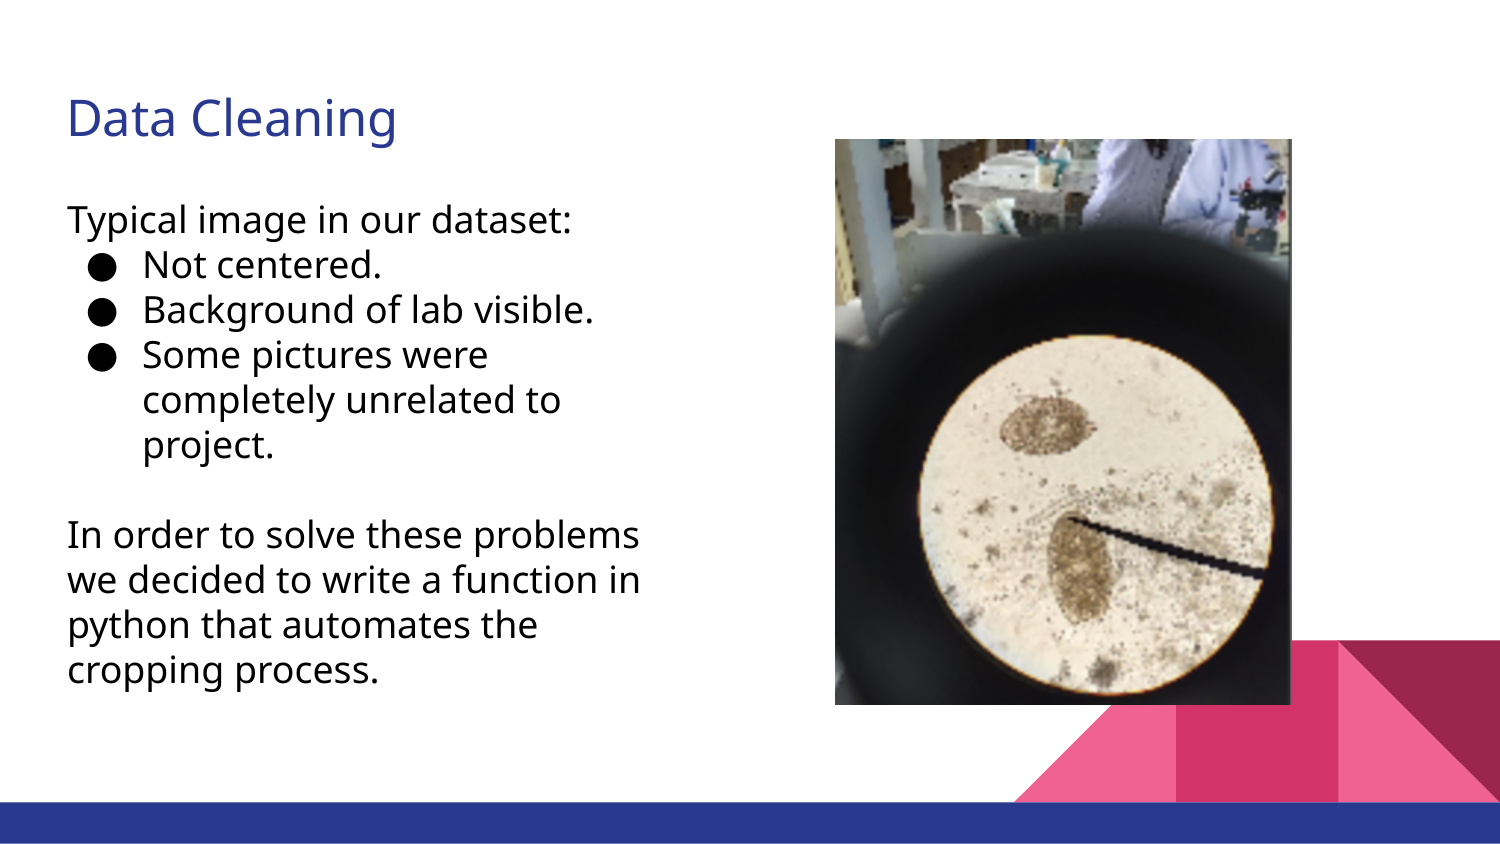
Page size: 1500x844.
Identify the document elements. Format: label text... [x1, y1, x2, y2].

title Data Cleaning [51, 67, 1449, 167]
picture [835, 139, 1292, 705]
text_box Typical image in our dataset: Not centered. Background of lab visible. Some pictures were completely unrelated to project. In order to solve these problems we decided to write a function in python that automates the cropping process. [52, 180, 697, 723]
